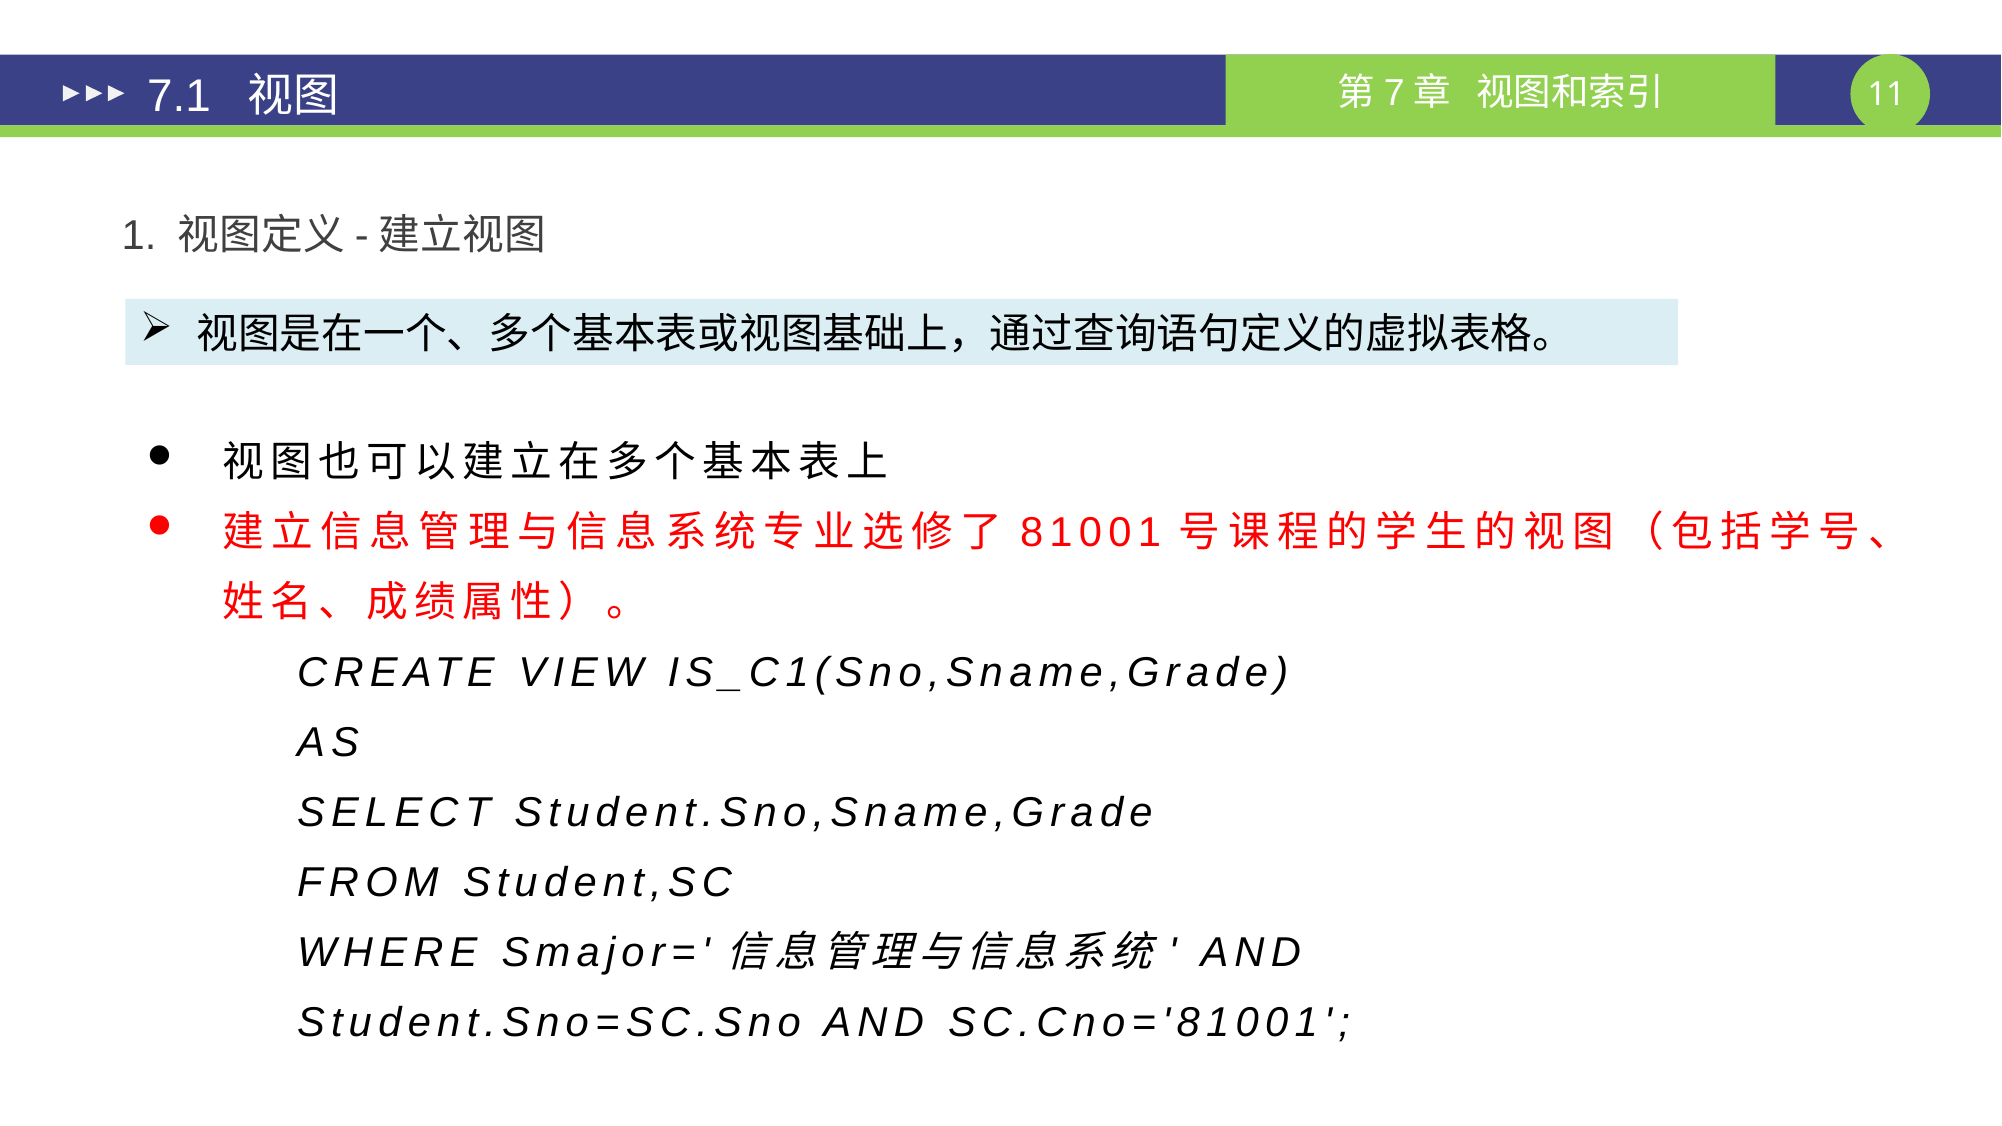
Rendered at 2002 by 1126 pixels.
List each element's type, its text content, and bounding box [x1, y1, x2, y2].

list 1. 视图定义-建立视图 [101, 173, 1903, 299]
text_box 视图是在一个、多个基本表或视图基础上，通过查询语句定义的虚拟表格。 [123, 297, 1680, 367]
text_box 视图也可以建立在多个基本表上 建立信息管理与信息系统专业选修了81001号课程的学生的视图（包括学号、姓名、成绩属性）。 CREATE VIEW IS_C1(Sno,Sname,Grade) AS SELECT Student.Sno,Sname,Grade FROM Student,SC WHERE Smajor='信息管理与信息系统' AND Student.Sno=SC.Sno AND SC.Cno='81001'; [127, 404, 1888, 1088]
title 7.1 视图 [127, 57, 1003, 129]
